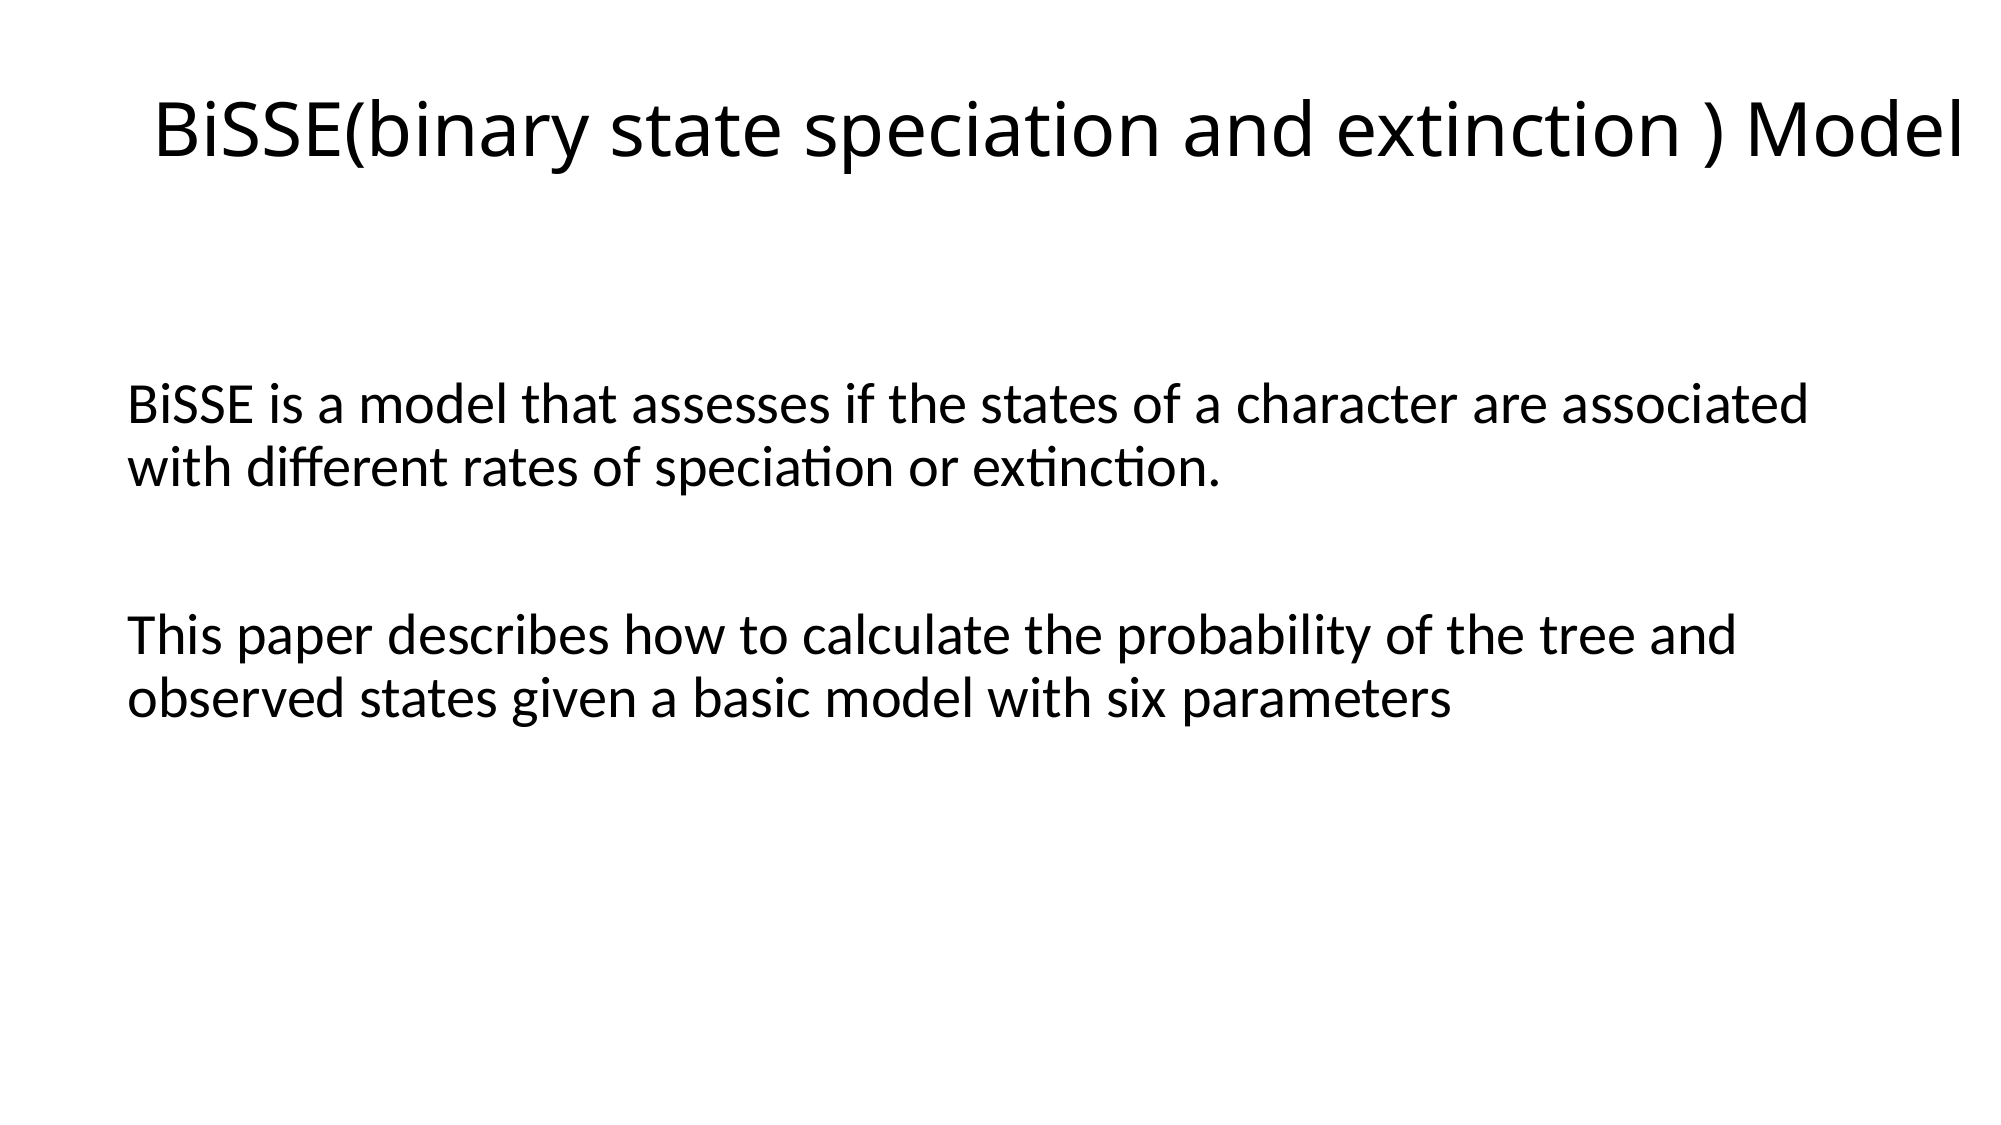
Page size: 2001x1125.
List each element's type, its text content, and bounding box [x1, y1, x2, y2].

title BiSSE(binary state speciation and extinction ) Model [137, 23, 2000, 241]
list BiSSE is a model that assesses if the states of a character are associated with different rates of speciation or extinction. This paper describes how to calculate the probability of the tree and observed states given a basic model with six parameters [112, 365, 1838, 1080]
